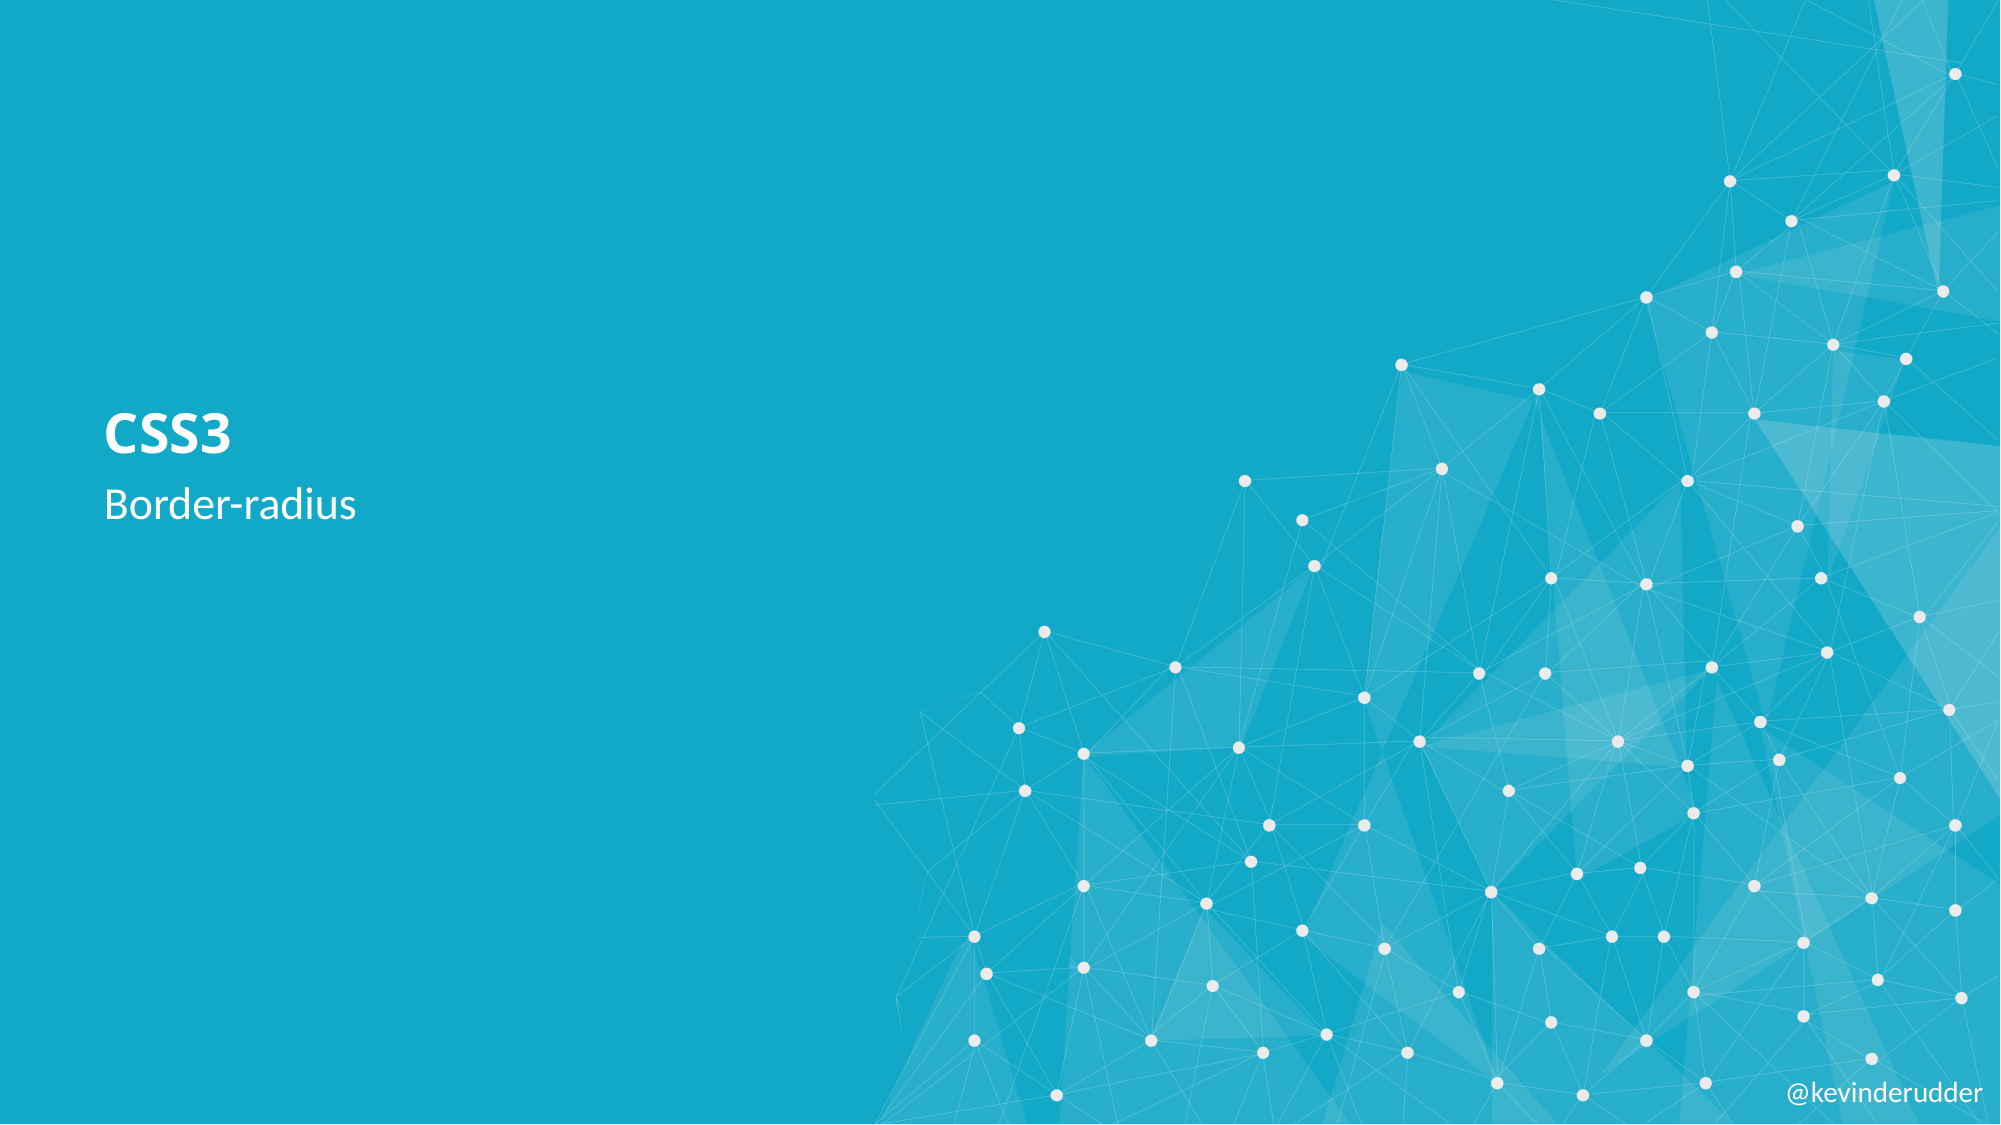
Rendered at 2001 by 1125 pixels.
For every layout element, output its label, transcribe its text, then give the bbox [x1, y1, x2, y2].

picture [875, 0, 2000, 1125]
list Border-radius [88, 472, 1814, 593]
title CSS3 [88, 397, 1814, 472]
